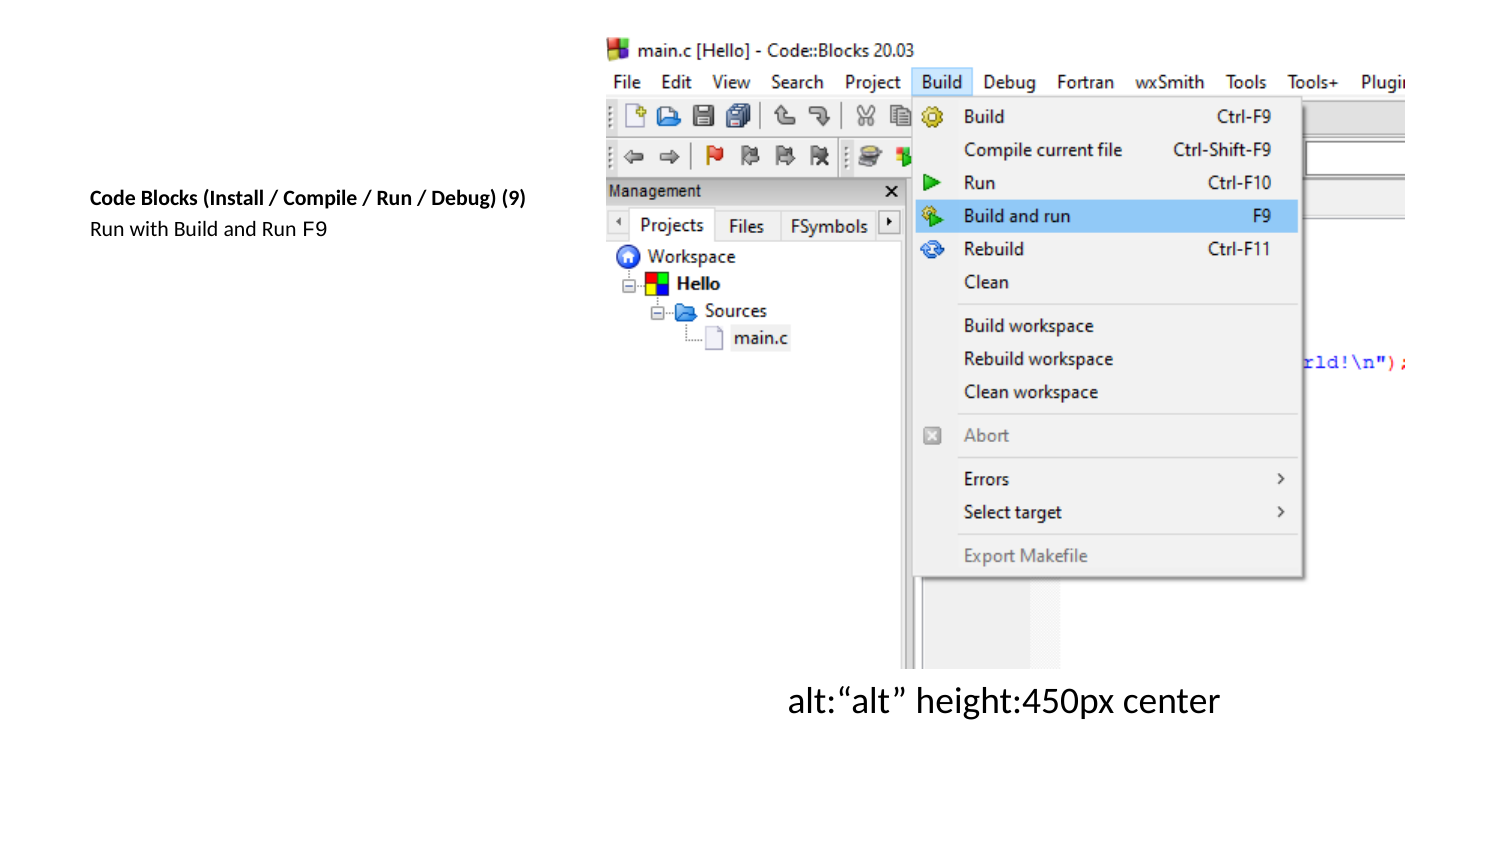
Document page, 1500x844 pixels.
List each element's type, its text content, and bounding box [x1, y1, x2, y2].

picture [605, 32, 1405, 669]
text_box alt:“alt” height:450px center [585, 668, 1423, 753]
list Code Blocks (Install / Compile / Run / Debug) (9) Run with Build and Run F9 [75, 176, 569, 754]
